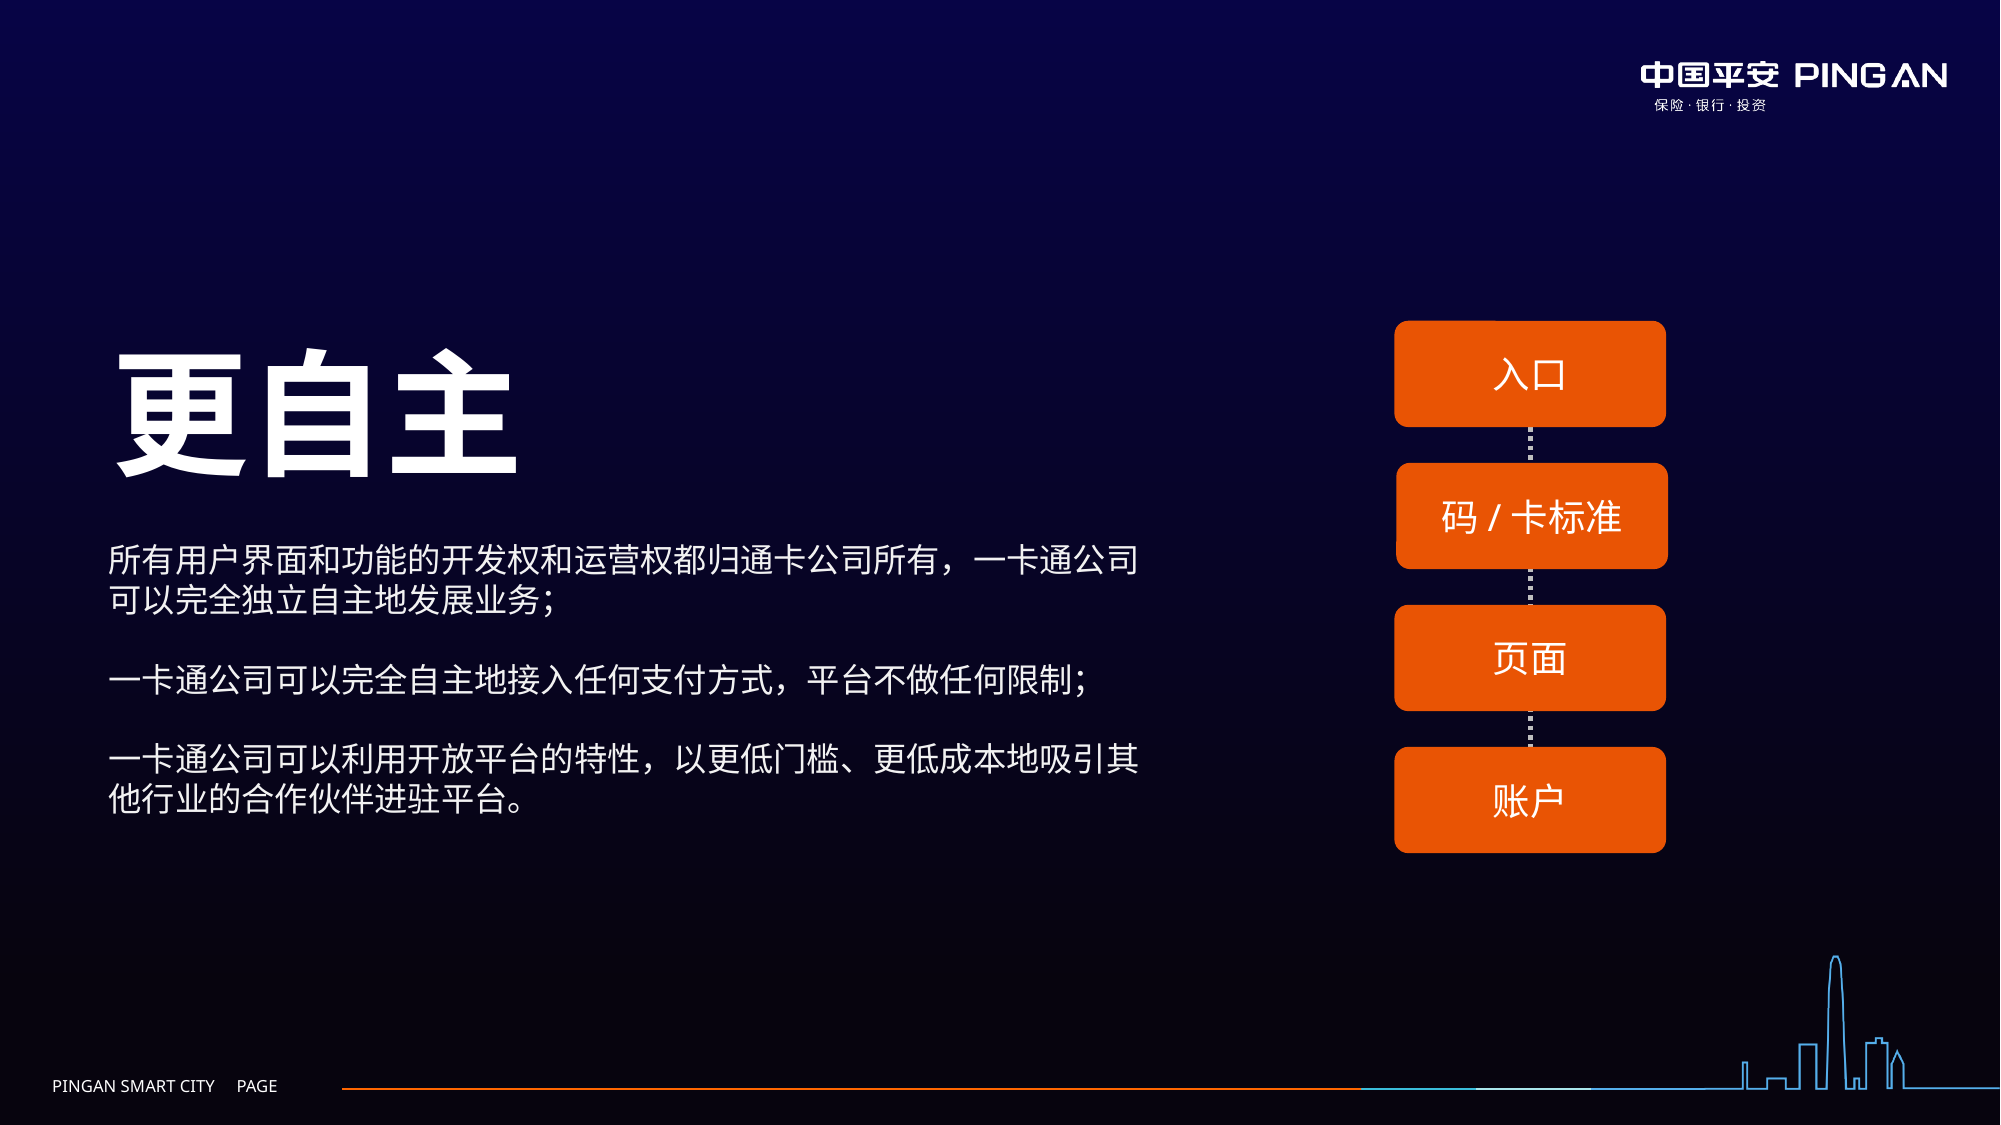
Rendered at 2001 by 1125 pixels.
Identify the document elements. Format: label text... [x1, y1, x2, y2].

text_box 页面 [1393, 603, 1530, 713]
text_box 码/卡标准 [1395, 461, 1530, 571]
picture [342, 955, 2000, 1090]
picture [1641, 61, 1947, 112]
text_box 账户 [1393, 745, 1668, 855]
text_box 更自主 [96, 320, 539, 501]
text_box 页面 [1531, 603, 1668, 713]
text_box 码/卡标准 [1531, 461, 1670, 571]
text_box 入口 [1393, 319, 1668, 429]
text_box 所有用户界面和功能的开发权和运营权都归通卡公司所有，一卡通公司可以完全独立自主地发展业务； 一卡通公司可以完全自主地接入任何支付方式，平台不做任何限制； 一卡通公司可以利用开放平台的特性，以更低门槛、更低成本地吸引其他行业的合作伙伴进驻平台。 [93, 531, 1181, 826]
